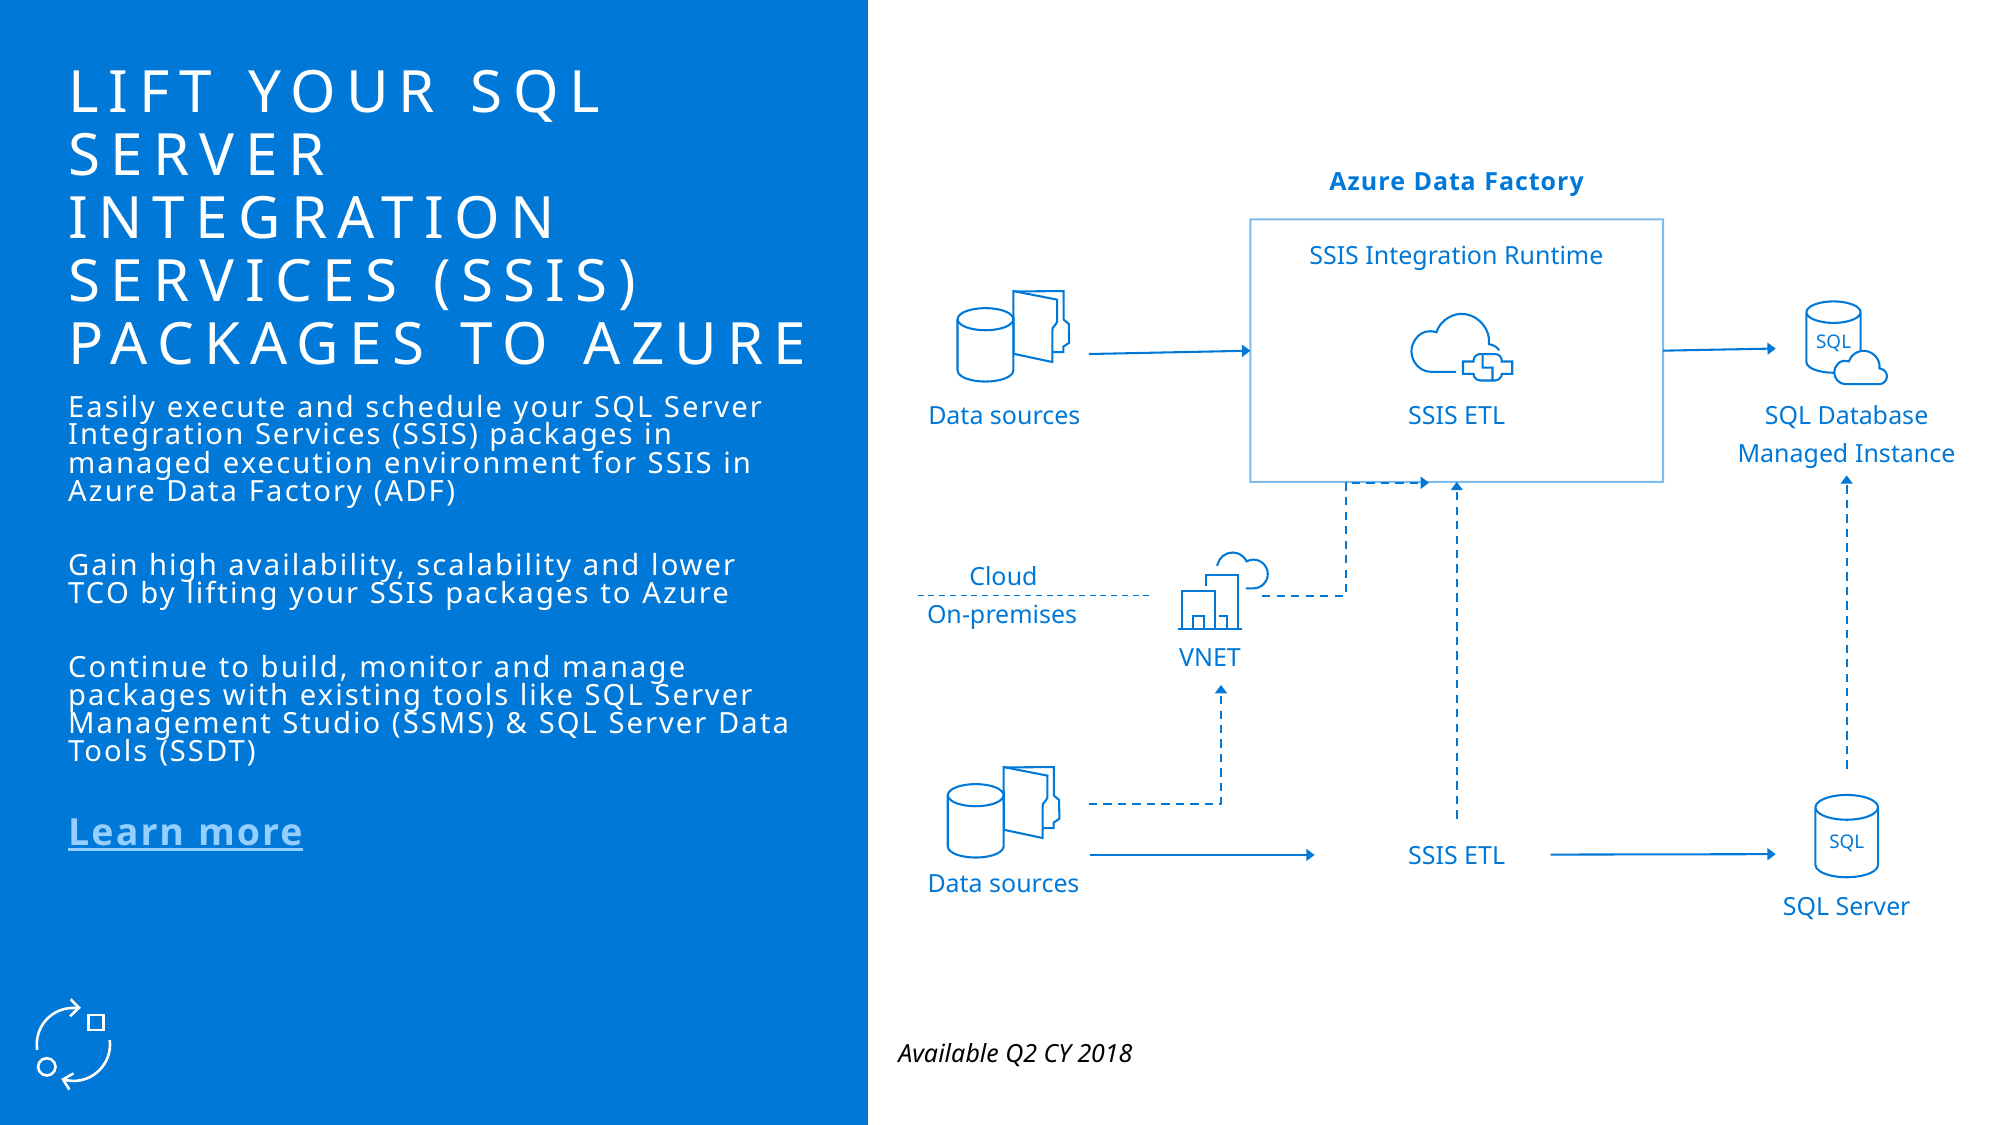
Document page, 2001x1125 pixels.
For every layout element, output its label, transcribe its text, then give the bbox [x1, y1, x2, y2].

text_box SQL Server [1731, 882, 1963, 928]
text_box SQL [1815, 794, 1879, 878]
text_box SQL DB will be ~22% cheaper than Azure IaaS [1815, 794, 1878, 819]
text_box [1806, 301, 1888, 385]
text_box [1088, 684, 1222, 805]
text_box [1088, 350, 1251, 355]
text_box SQL Database Managed Instance [1693, 391, 2000, 476]
list Easily execute and schedule your SQL Server Integration Services (SSIS) packages in managed execution environment for SSIS in Azure Data Factory (ADF) Gain high availability, scalability and lower TCO by lifting your SSIS packages to Azure Continue to build, monitor and manage packages with existing tools like SQL Server Management Studio (SSMS) & SQL Server Data Tools (SSDT) Learn more [44, 379, 821, 1044]
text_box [1261, 482, 1430, 596]
text_box SSIS ETL [1382, 831, 1531, 877]
text_box Data sources [888, 860, 1119, 906]
text_box SSIS Integration Runtime [1293, 232, 1621, 277]
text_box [1411, 313, 1513, 381]
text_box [1177, 552, 1268, 630]
text_box On-premises [886, 590, 1118, 636]
text_box VNET [1149, 633, 1271, 679]
title Lift your sql server integration services (SSIS) packages to azure [44, 47, 851, 220]
text_box Azure Data Factory [1270, 158, 1643, 204]
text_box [957, 290, 1070, 382]
text_box SSIS ETL [1341, 391, 1573, 437]
text_box Cloud [888, 552, 1119, 595]
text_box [947, 766, 1060, 858]
text_box [1250, 219, 1664, 482]
text_box Data sources [889, 391, 1120, 437]
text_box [36, 998, 111, 1090]
text_box Available Q2 CY 2018 [883, 1033, 1281, 1076]
